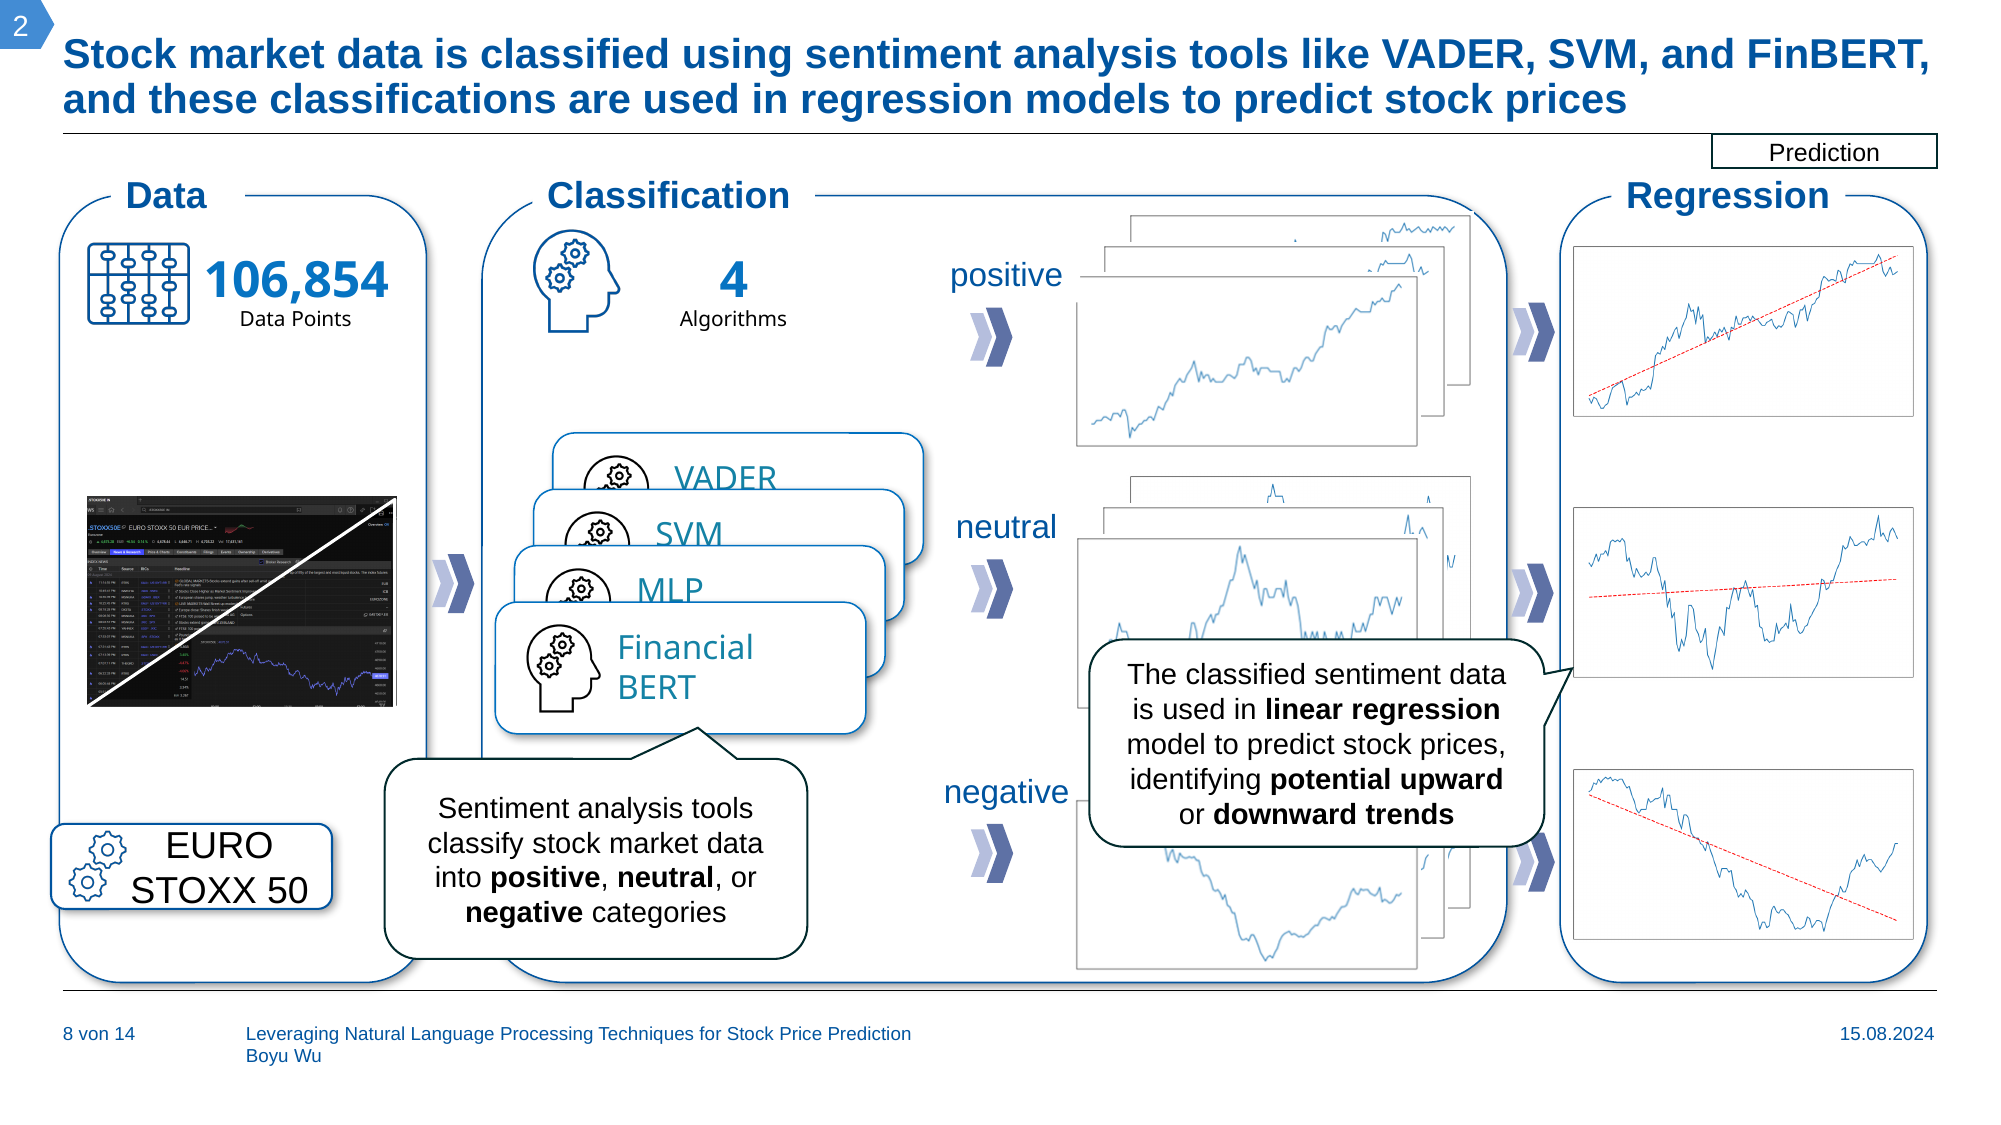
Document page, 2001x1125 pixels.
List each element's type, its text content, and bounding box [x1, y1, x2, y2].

title Stock market data is classified using sentiment analysis tools like VADER, SVM, and FinBERT, and these classifications are used in regression models to predict stock prices [63, 33, 1937, 123]
picture [55, 823, 140, 909]
text_box 2 [0, 6, 41, 43]
text_box Classification [531, 163, 816, 224]
text_box Data [110, 163, 246, 224]
picture [511, 618, 616, 723]
picture [77, 222, 200, 345]
text_box EURO STOXX 50 [60, 822, 334, 911]
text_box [970, 559, 1014, 619]
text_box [533, 489, 906, 622]
text_box [1560, 195, 1928, 983]
picture [1072, 211, 1474, 450]
text_box Prediction [1711, 133, 1938, 169]
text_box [605, 240, 862, 339]
text_box neutral [938, 495, 1075, 556]
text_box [167, 240, 424, 339]
picture [1569, 765, 1917, 943]
picture [1072, 734, 1473, 973]
text_box [59, 195, 427, 983]
text_box [495, 602, 866, 734]
footer 8 von 14 [62, 1021, 223, 1087]
text_box EURO STOXX 50 [49, 826, 55, 907]
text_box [1512, 302, 1555, 362]
text_box [0, 0, 56, 50]
text_box The classified sentiment data is used in linear regression model to predict stock prices, identifying potential upward or downward trends [1088, 638, 1569, 848]
text_box Sentiment analysis tools classify stock market data into positive, neutral, or negative categories [383, 726, 809, 960]
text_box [1511, 563, 1554, 623]
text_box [84, 496, 397, 709]
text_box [431, 554, 475, 614]
picture [1569, 241, 1917, 420]
picture [515, 222, 638, 345]
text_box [552, 432, 926, 565]
text_box negative [927, 759, 1086, 820]
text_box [970, 823, 1014, 883]
picture [1072, 472, 1474, 712]
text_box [514, 545, 887, 678]
text_box [481, 195, 1507, 983]
text_box Financial BERT [616, 678, 868, 714]
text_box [1512, 832, 1555, 892]
picture [1569, 503, 1917, 681]
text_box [970, 307, 1013, 367]
text_box Regression [1610, 163, 1847, 224]
text_box positive [932, 242, 1081, 304]
